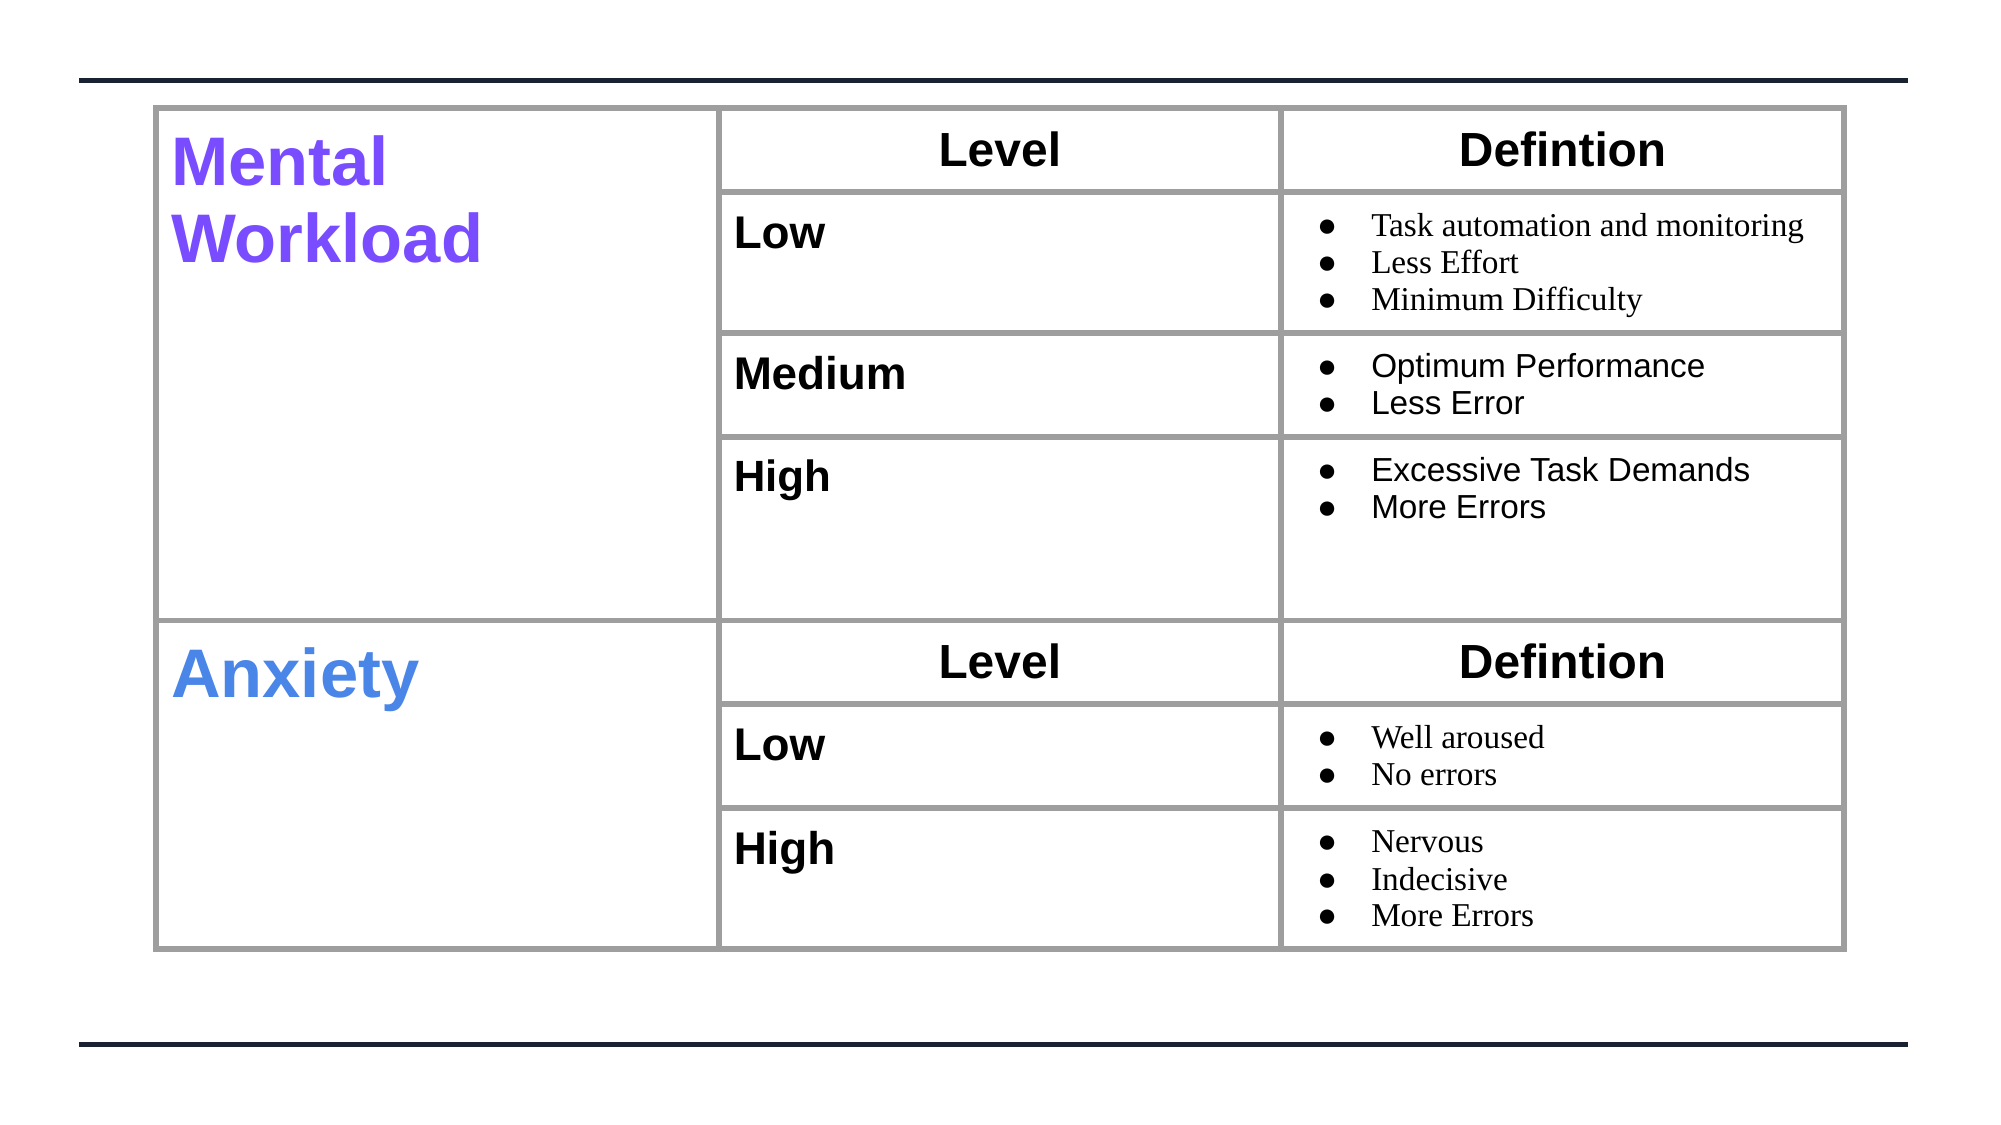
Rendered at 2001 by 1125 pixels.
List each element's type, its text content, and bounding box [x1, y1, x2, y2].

table_header Level [722, 111, 1278, 189]
table_cell Well aroused No errors [1284, 707, 1841, 805]
table_header Defintion [1284, 111, 1841, 189]
table_cell Nervous Indecisive More Errors [1284, 811, 1841, 946]
table_cell High [722, 811, 1278, 946]
table_cell Medium [722, 336, 1278, 434]
table_cell Low [722, 707, 1278, 805]
table_header Defintion [1284, 623, 1841, 701]
table_header Mental Workload [159, 111, 716, 618]
table_cell Low [722, 195, 1278, 330]
table_cell Excessive Task Demands More Errors [1284, 440, 1841, 618]
table_header Anxiety [159, 623, 716, 946]
table_cell Task automation and monitoring Less Effort Minimum Difficulty [1284, 195, 1841, 330]
table_cell Optimum Performance Less Error [1284, 336, 1841, 434]
table_cell High [722, 440, 1278, 618]
table_header Level [722, 623, 1278, 701]
